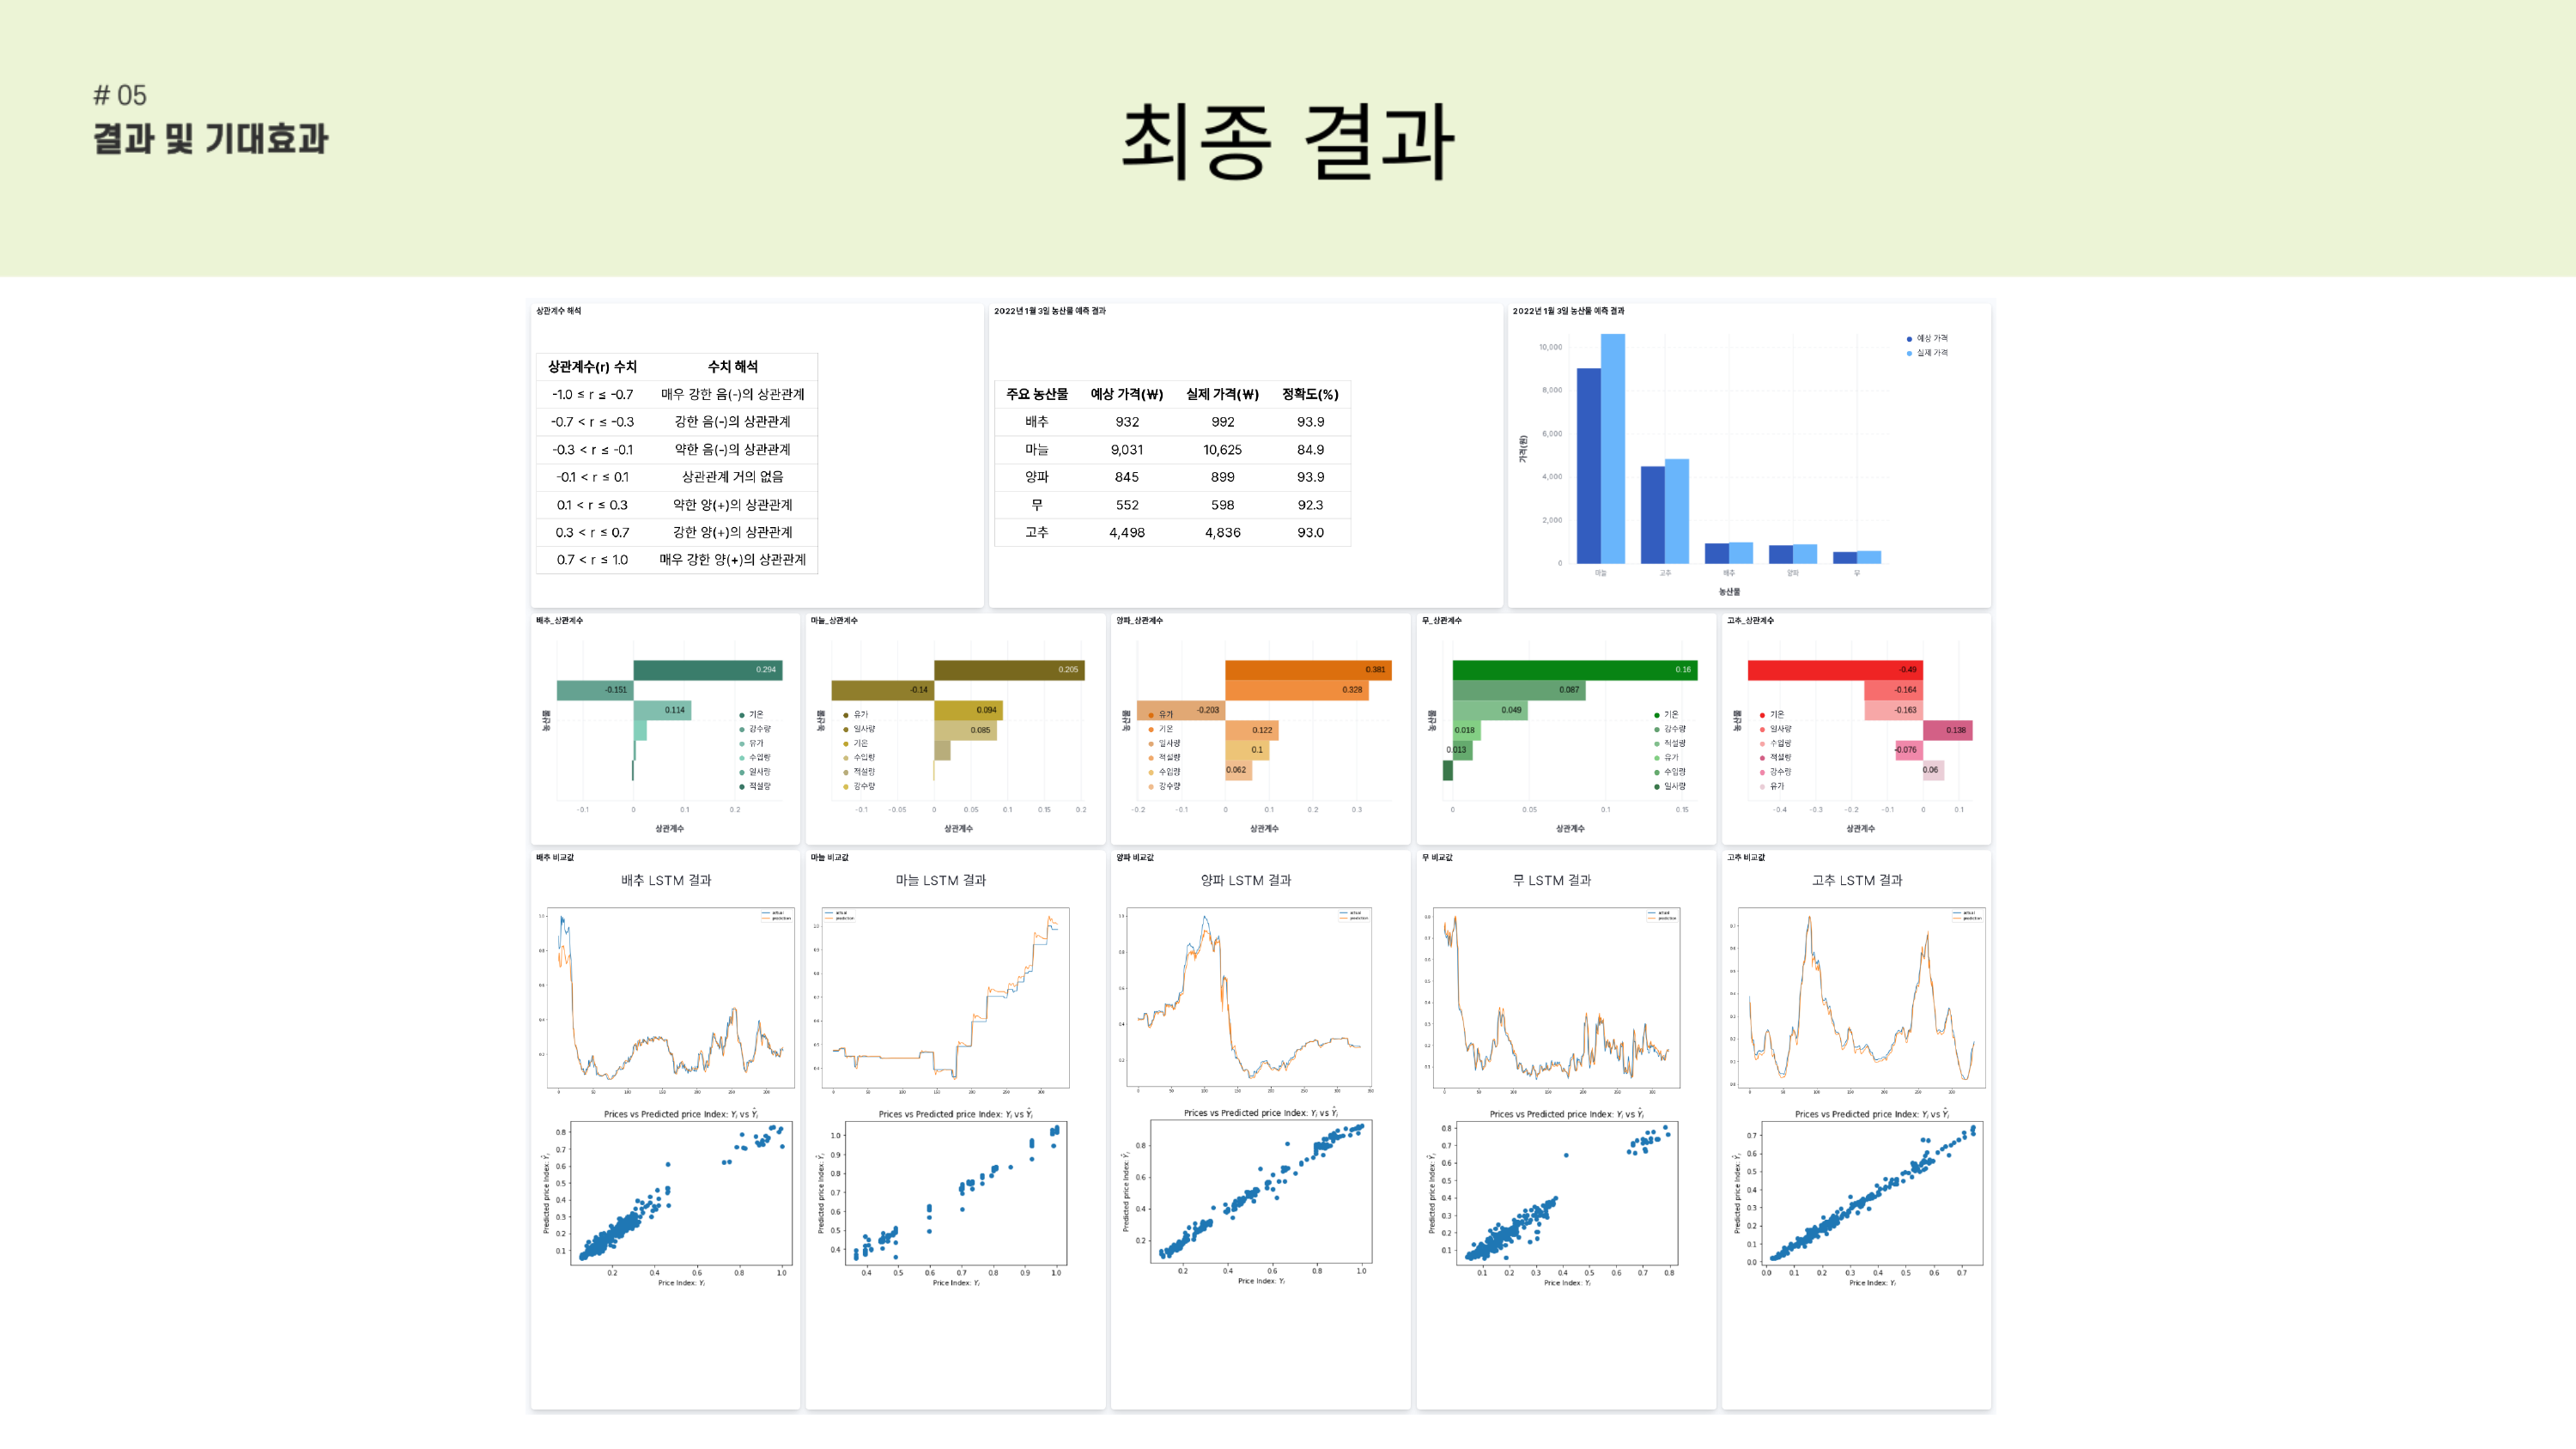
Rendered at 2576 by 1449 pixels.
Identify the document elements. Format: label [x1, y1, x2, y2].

text_box [0, 0, 2576, 277]
picture [526, 298, 1997, 1416]
picture [87, 72, 343, 177]
picture [698, 64, 1494, 220]
